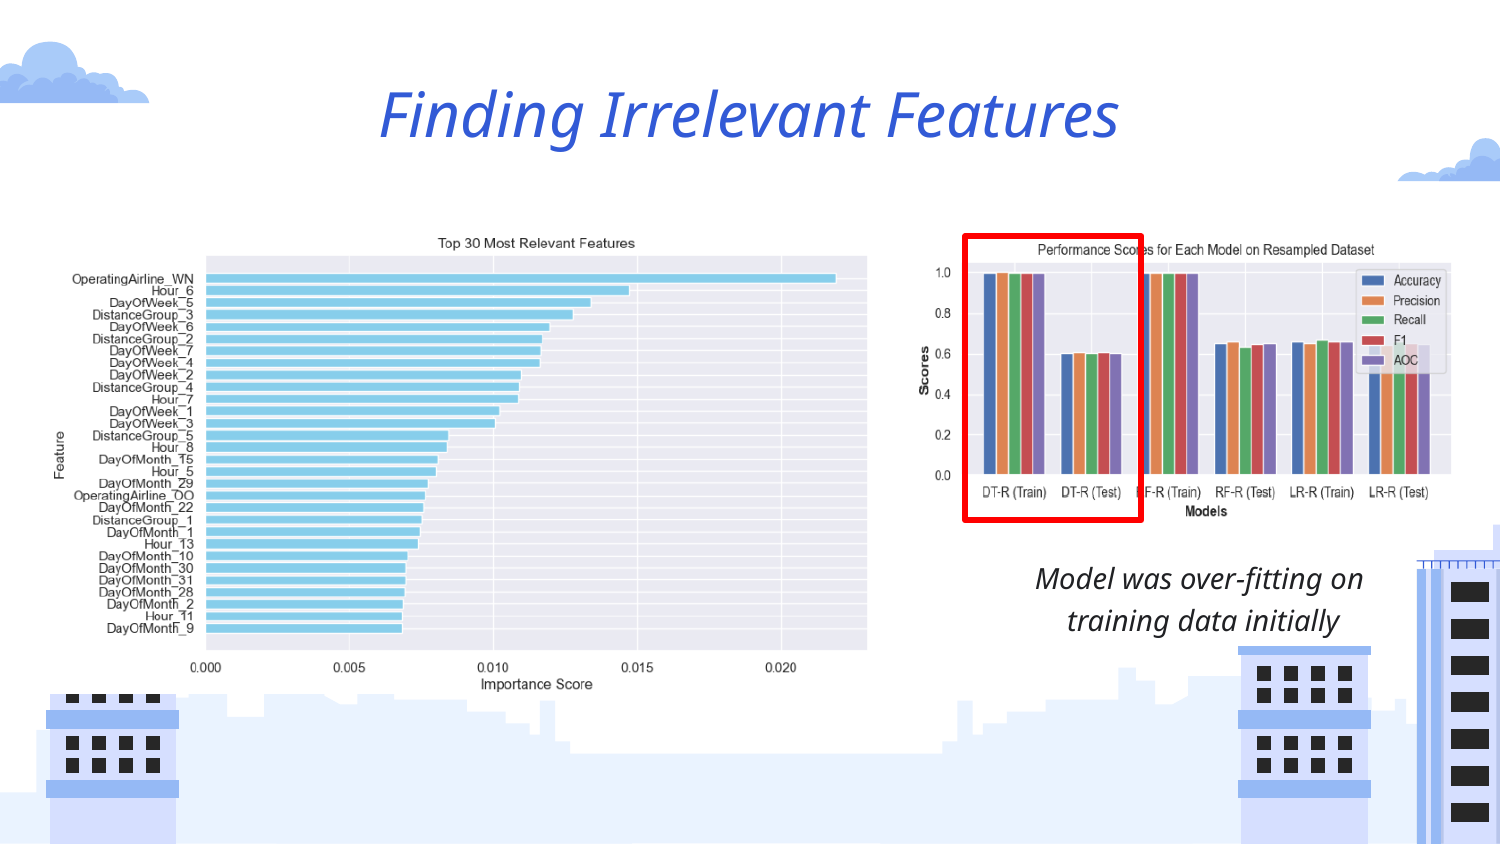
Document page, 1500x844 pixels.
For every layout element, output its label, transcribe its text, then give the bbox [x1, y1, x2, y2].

title Finding Irrelevant Features [118, 60, 1382, 150]
text_box Model was over-fitting on training data initially [924, 558, 1483, 653]
picture [41, 227, 1493, 695]
